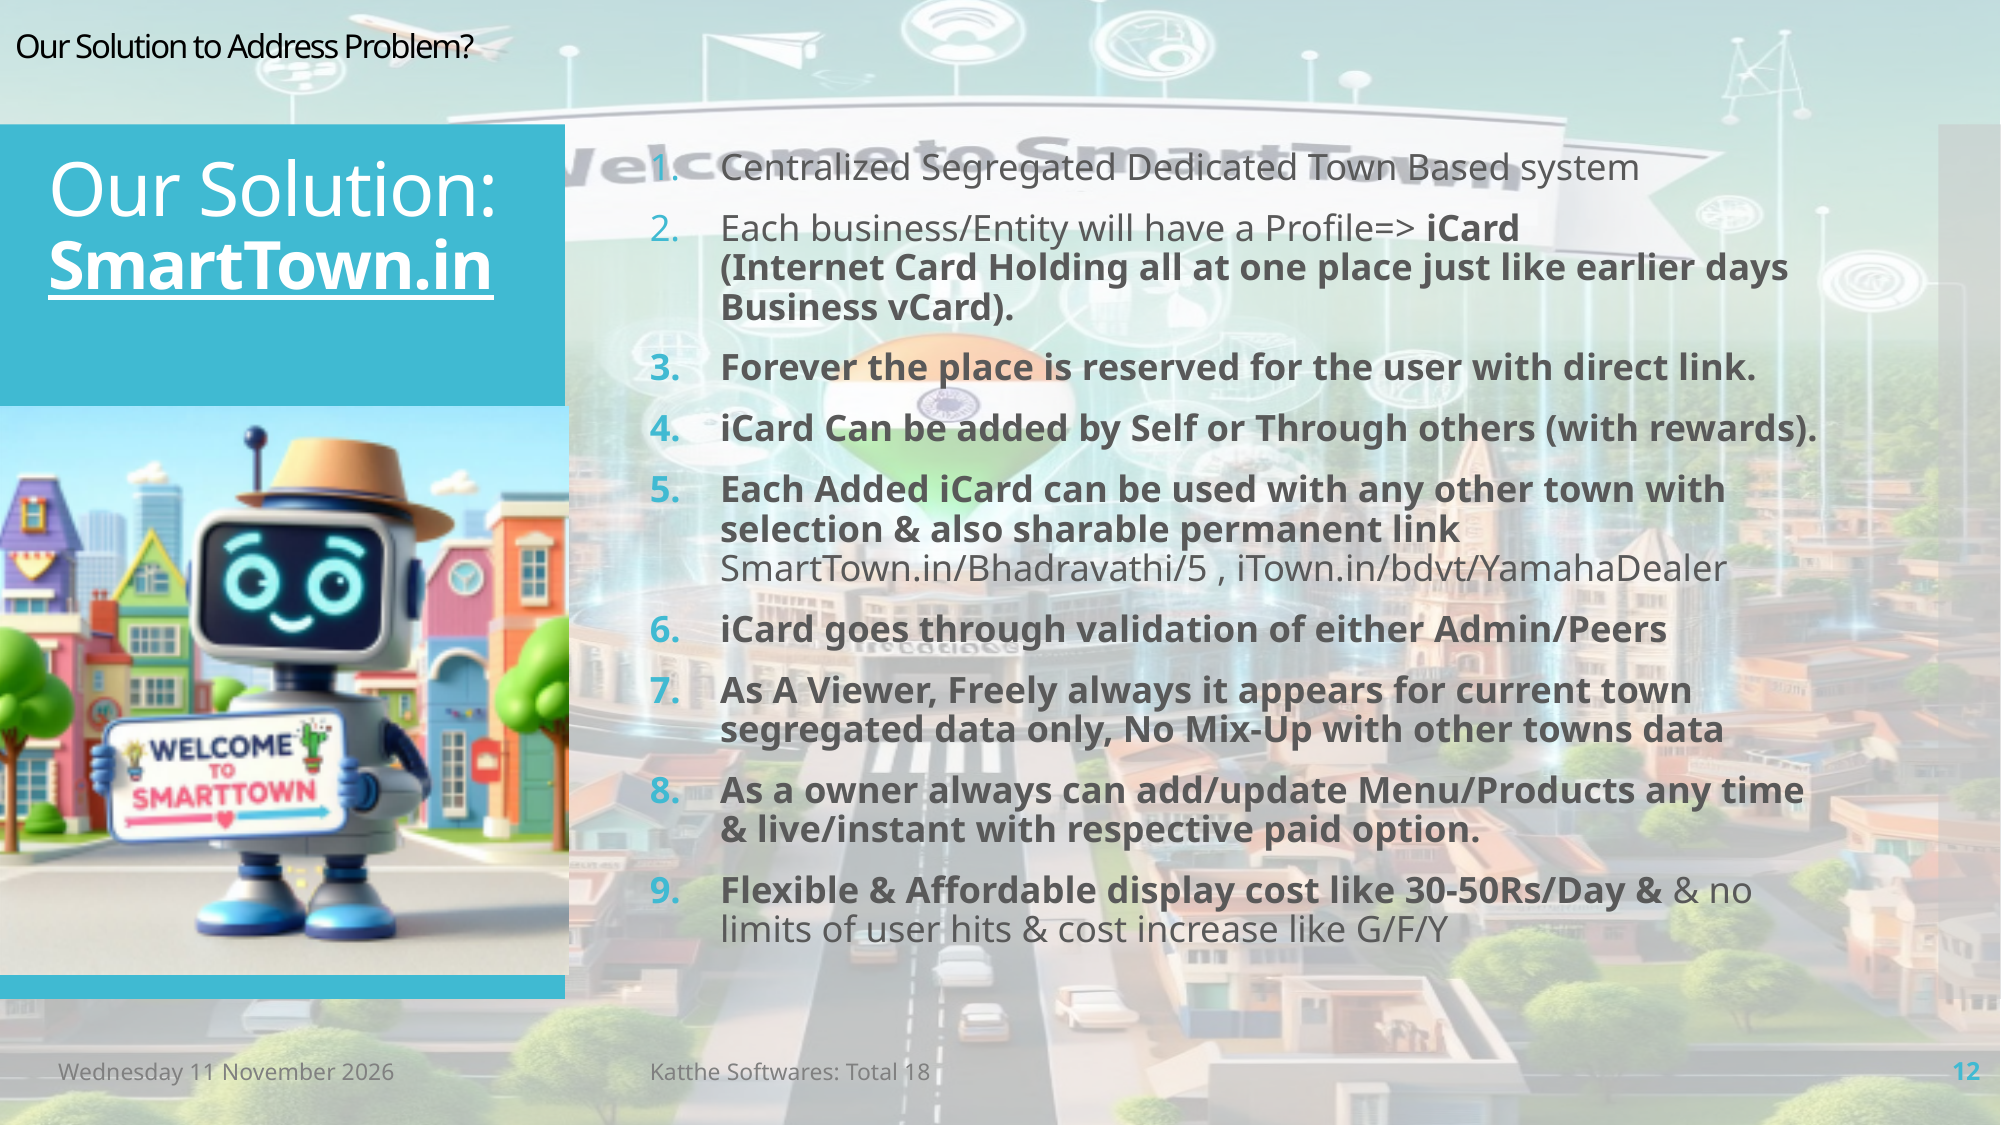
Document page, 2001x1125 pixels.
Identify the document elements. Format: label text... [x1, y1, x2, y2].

title Our Solution: SmartTown.in [33, 141, 517, 382]
slide_number 12 [1744, 1042, 1996, 1103]
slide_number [43, 1042, 493, 1103]
list Centralized Segregated Dedicated Town Based system Each business/Entity will have a Profile=> iCard (Internet Card Holding all at one place just like earlier days Business vCard). Forever the place is reserved for the user with direct link. iCard Can be added by Self or Through others (with rewards). Each Added iCard can be used with any other town with selection & also sharable permanent link SmartTown.in/Bhadravathi/5 , iTown.in/bdvt/YamahaDealer iCard goes through validation of either Admin/Peers As A Viewer, Freely always it appears for current town segregated data only, No Mix-Up with other towns data As a owner always can add/update Menu/Products any time & live/instant with respective paid option. Flexible & Affordable display cost like 30-50Rs/Day & & no limits of user hits & cost increase like G/F/Y [634, 141, 1835, 982]
footer Katthe Softwares: Total 18 [634, 1042, 1605, 1103]
picture [0, 405, 569, 976]
text_box Our Solution to Address Problem? [0, 0, 555, 74]
